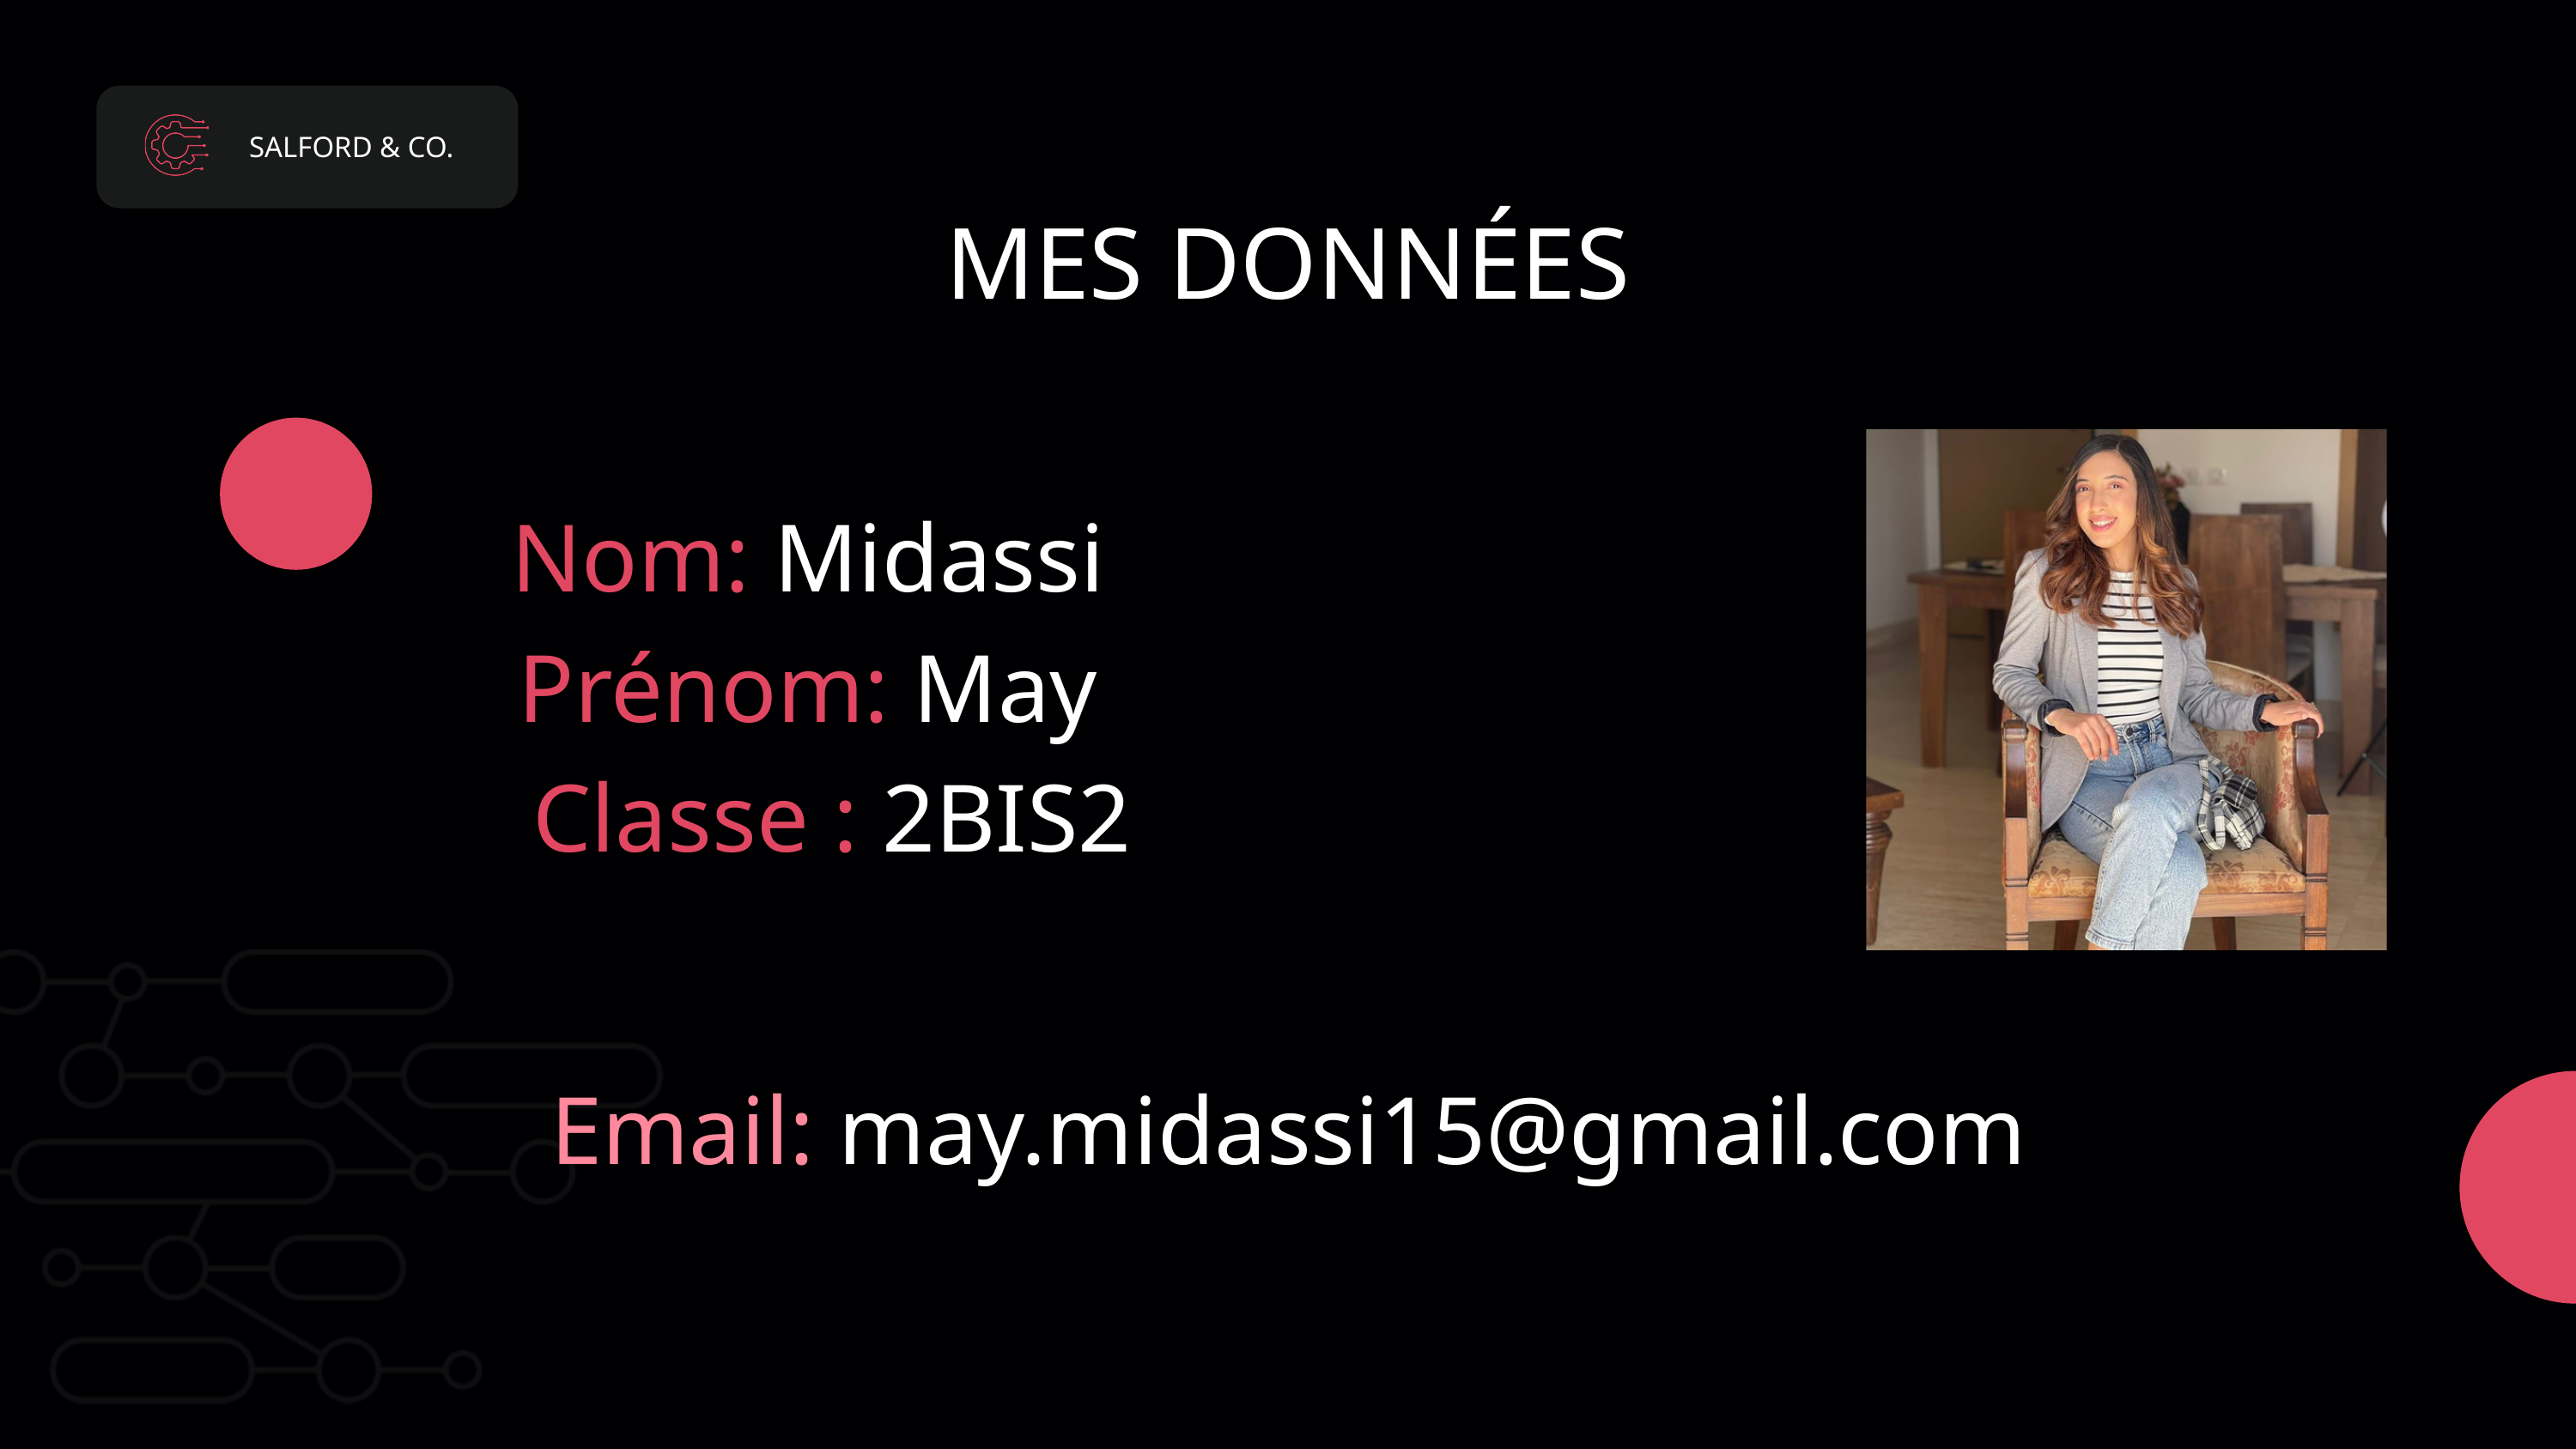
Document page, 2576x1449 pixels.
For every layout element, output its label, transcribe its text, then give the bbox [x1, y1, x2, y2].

text_box [1866, 429, 2387, 950]
text_box MES DONNÉES [865, 198, 1711, 319]
text_box [0, 949, 667, 1404]
text_box Email: may.midassi15@gmail.com [331, 1052, 2245, 1314]
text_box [2459, 1070, 2576, 1304]
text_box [219, 417, 373, 570]
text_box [96, 85, 519, 209]
text_box Nom: Midassi Prénom: May Classe : 2BIS2 [451, 480, 1165, 871]
